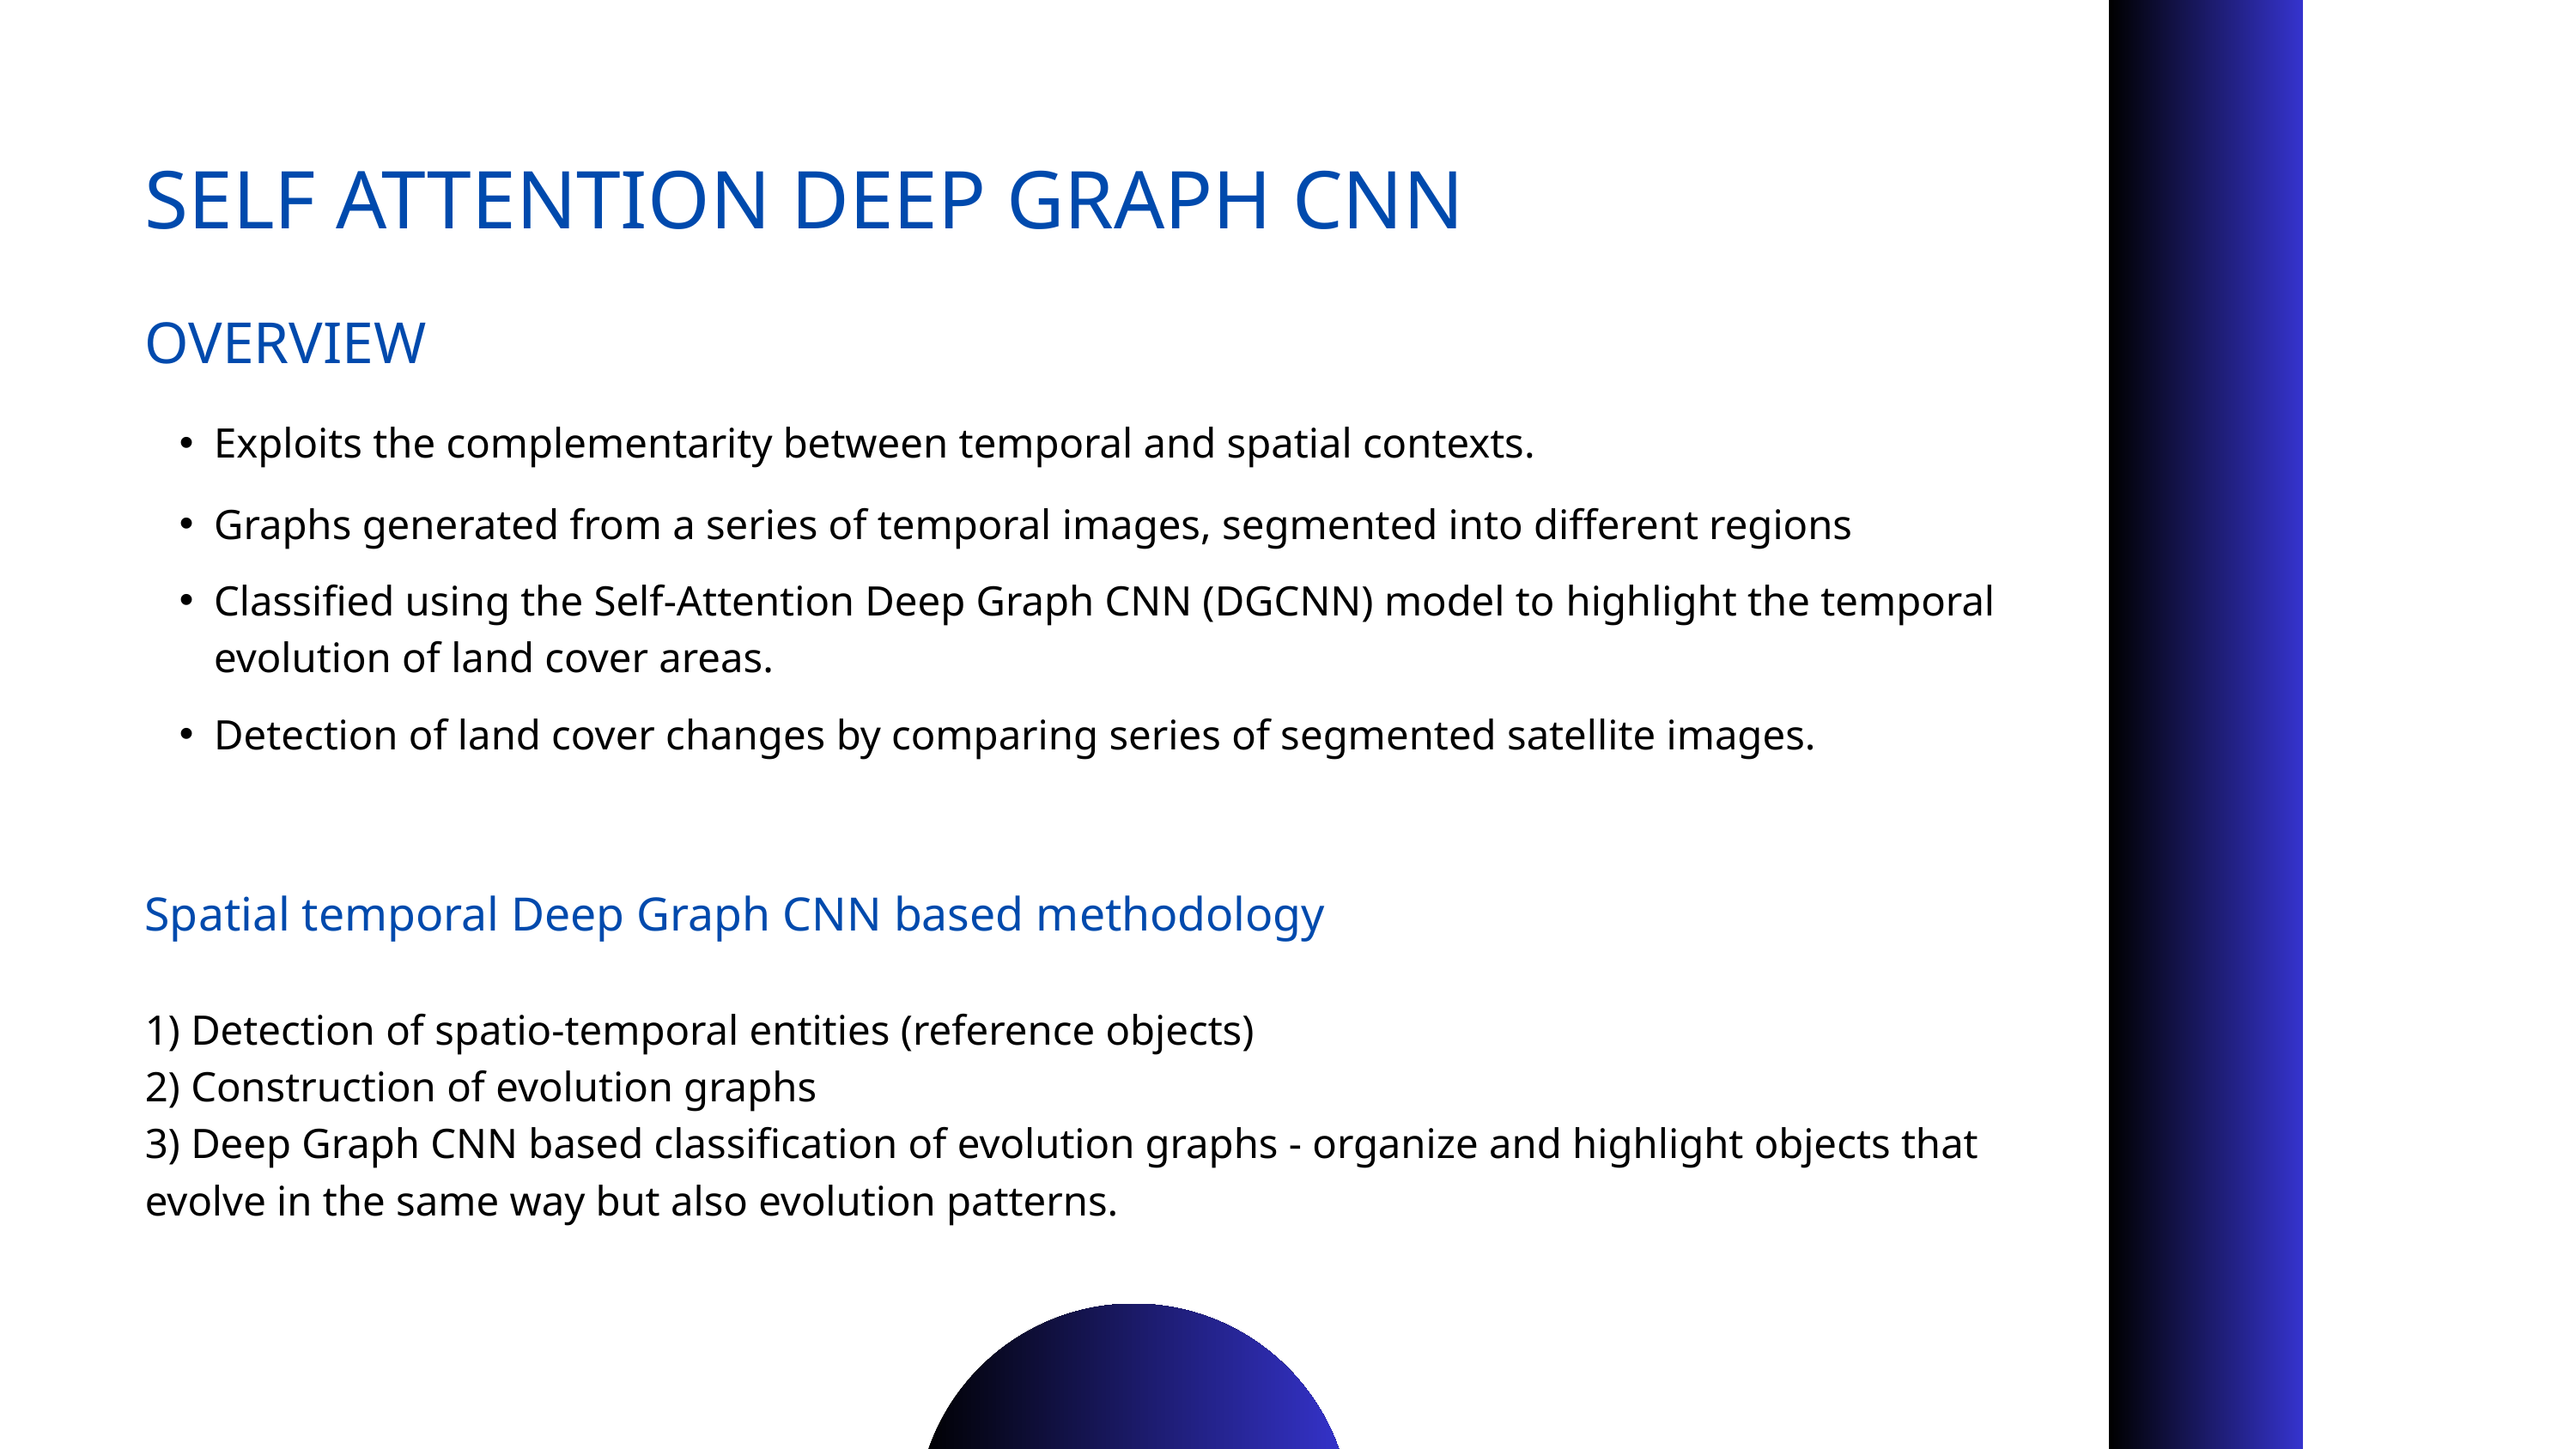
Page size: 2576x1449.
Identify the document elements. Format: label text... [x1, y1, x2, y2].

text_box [915, 1303, 1352, 1449]
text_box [2108, 0, 2304, 1449]
text_box SELF ATTENTION DEEP GRAPH CNN [144, 132, 1672, 245]
text_box OVERVIEW Exploits the complementarity between temporal and spatial contexts. Graphs generated from a series of temporal images, segmented into different regions Classified using the Self-Attention Deep Graph CNN (DGCNN) model to highlight the temporal evolution of land cover areas. Detection of land cover changes by comparing series of segmented satellite images. Spatial temporal Deep Graph CNN based methodology 1) Detection of spatio-temporal entities (reference objects) 2) Construction of evolution graphs 3) Deep Graph CNN based classification of evolution graphs - organize and highlight objects that evolve in the same way but also evolution patterns. [144, 295, 2071, 1281]
